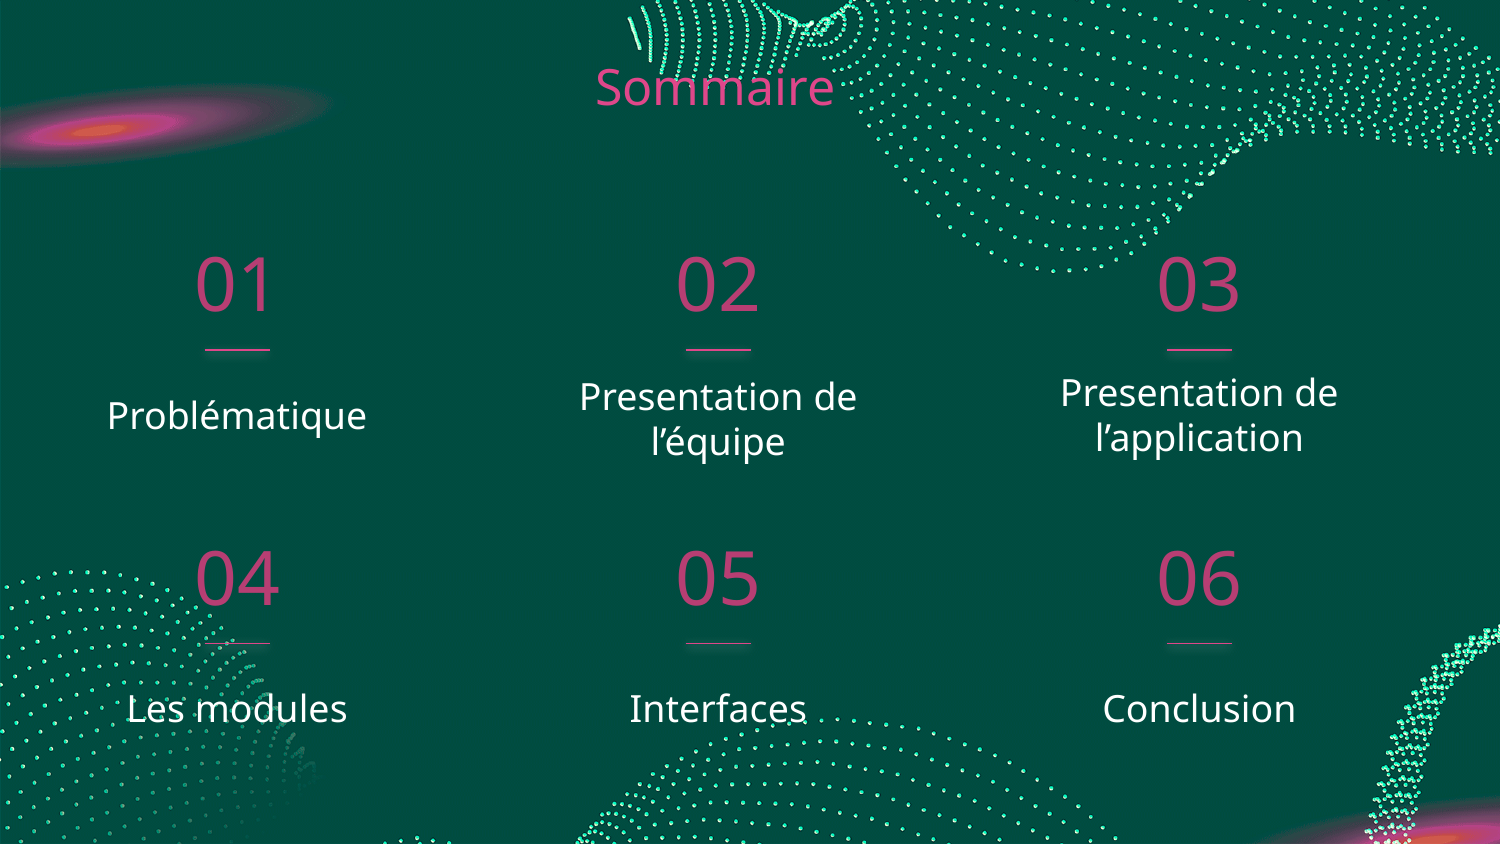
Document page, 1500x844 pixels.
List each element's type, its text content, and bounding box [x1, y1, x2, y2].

text_box Interfaces [548, 655, 888, 745]
title Presentation de l’application [1029, 384, 1369, 474]
text_box 04 [67, 516, 407, 636]
text_box 05 [548, 516, 888, 636]
text_box Les modules [67, 655, 407, 745]
title 02 [548, 223, 888, 342]
text_box Sommaire [580, 48, 920, 124]
text_box 01 [67, 222, 407, 342]
picture [0, 0, 1500, 844]
text_box Problématique [67, 361, 407, 452]
title 03 [1029, 223, 1369, 342]
title Presentation de l’équipe [548, 387, 888, 478]
text_box 06 [1029, 516, 1369, 636]
text_box Conclusion [1029, 655, 1369, 745]
